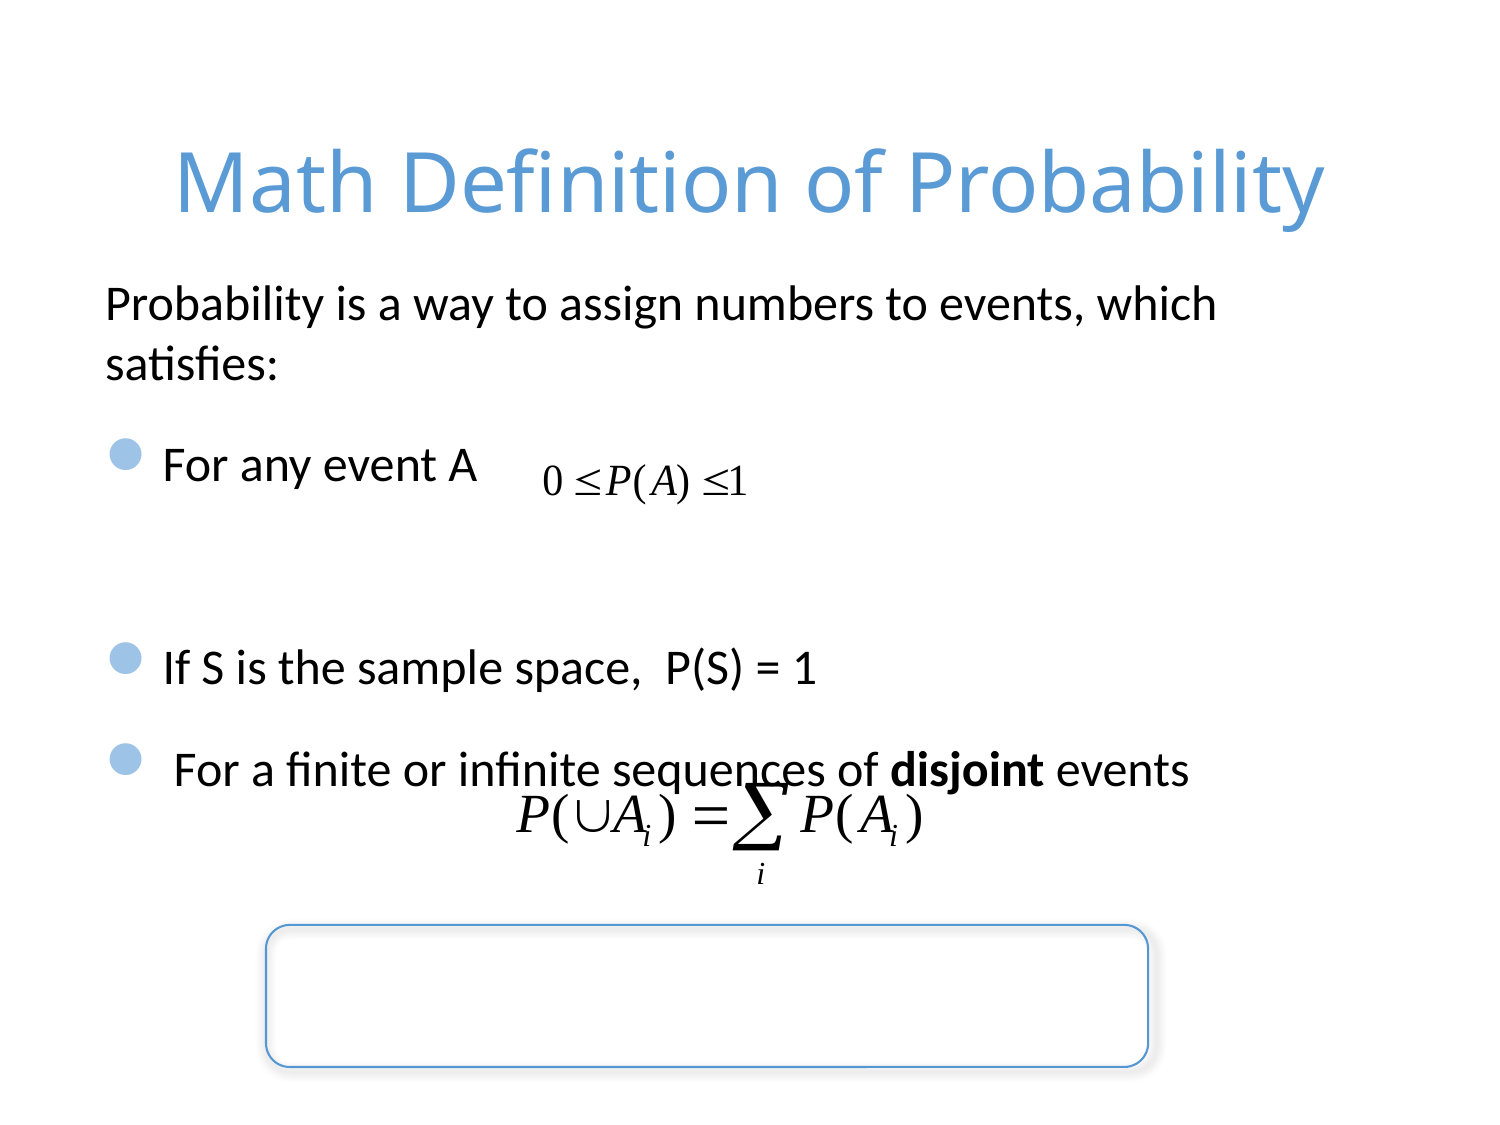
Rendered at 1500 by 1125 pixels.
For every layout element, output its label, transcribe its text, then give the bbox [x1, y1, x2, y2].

list Probability is a way to assign numbers to events, which satisfies: For any event A If S is the sample space, P(S) = 1 For a finite or infinite sequences of disjoint events [90, 262, 1410, 975]
text_box [264, 923, 1150, 1069]
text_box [535, 453, 751, 515]
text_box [505, 771, 935, 898]
title Math Definition of Probability [90, 17, 1410, 237]
